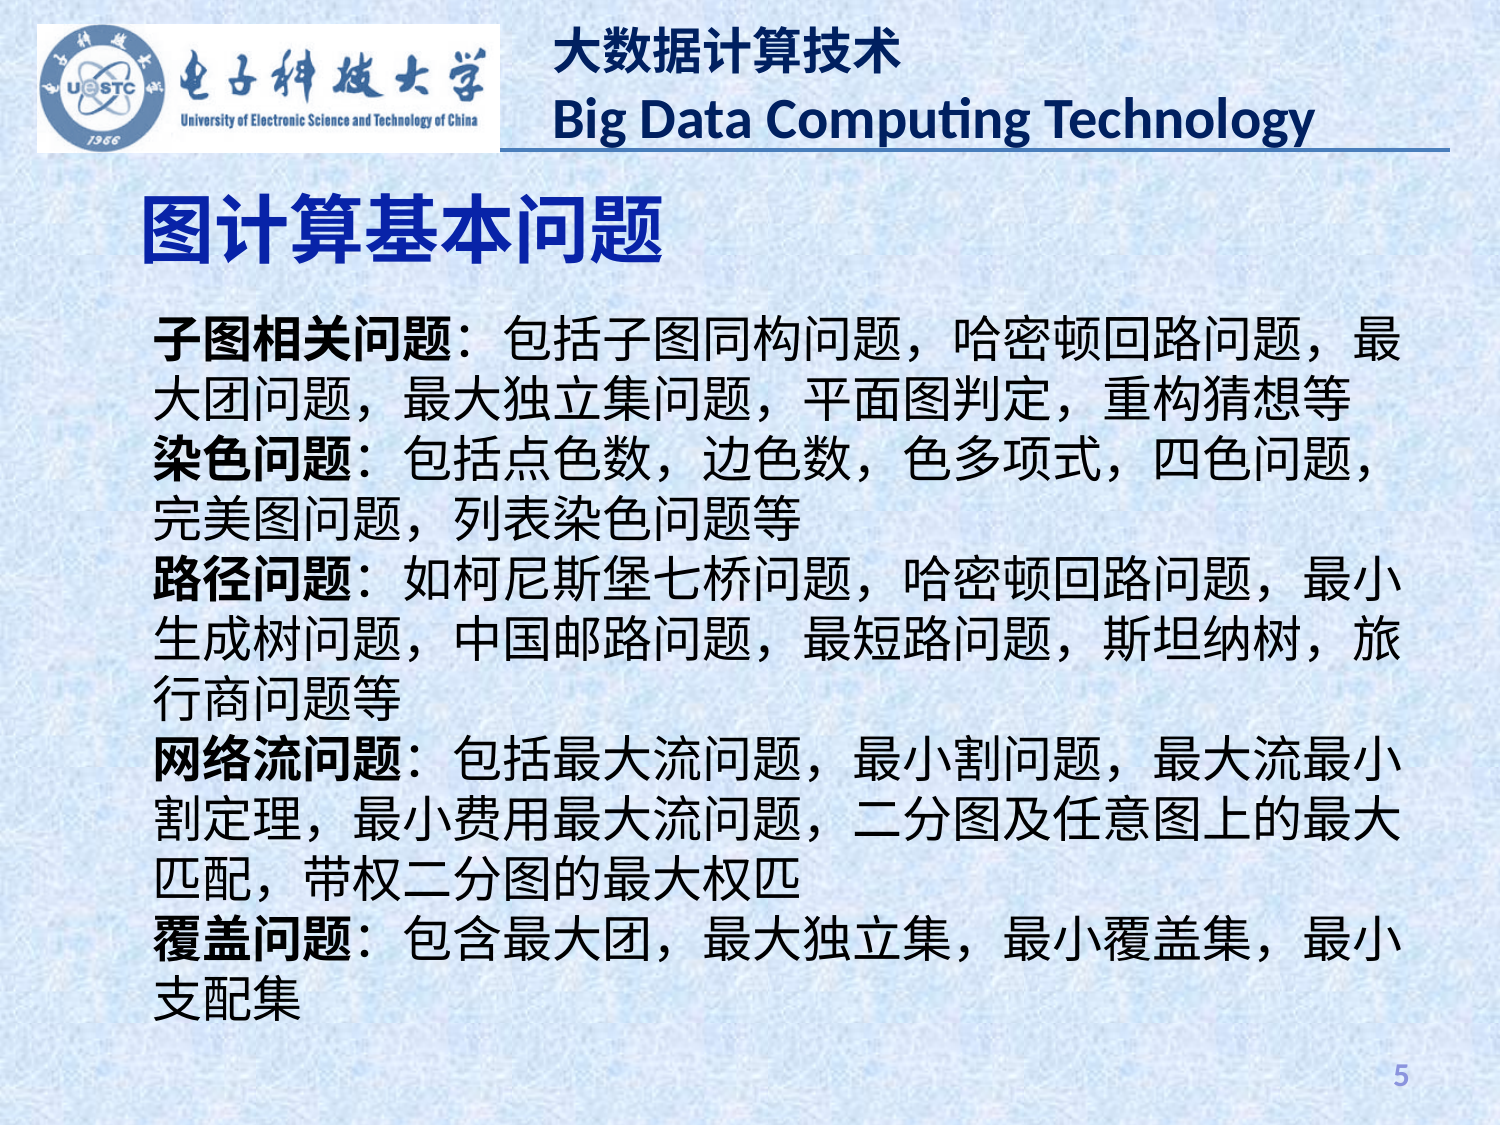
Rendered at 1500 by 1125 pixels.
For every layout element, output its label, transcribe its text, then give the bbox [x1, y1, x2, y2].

picture [0, 0, 1500, 1125]
slide_number 5 [1074, 1042, 1425, 1103]
text_box 子图相关问题：包括子图同构问题，哈密顿回路问题，最大团问题，最大独立集问题，平面图判定，重构猜想等 染色问题：包括点色数，边色数，色多项式，四色问题，完美图问题，列表染色问题等 路径问题：如柯尼斯堡七桥问题，哈密顿回路问题，最小生成树问题，中国邮路问题，最短路问题，斯坦纳树，旅行商问题等 网络流问题：包括最大流问题，最小割问题，最大流最小割定理，最小费用最大流问题，二分图及任意图上的最大匹配，带权二分图的最大权匹 覆盖问题：包含最大团，最大独立集，最小覆盖集，最小支配集 [137, 299, 1438, 1035]
text_box 大数据计算技术 Big Data Computing Technology [537, 12, 1450, 149]
text_box 图计算基本问题 [124, 174, 1163, 280]
